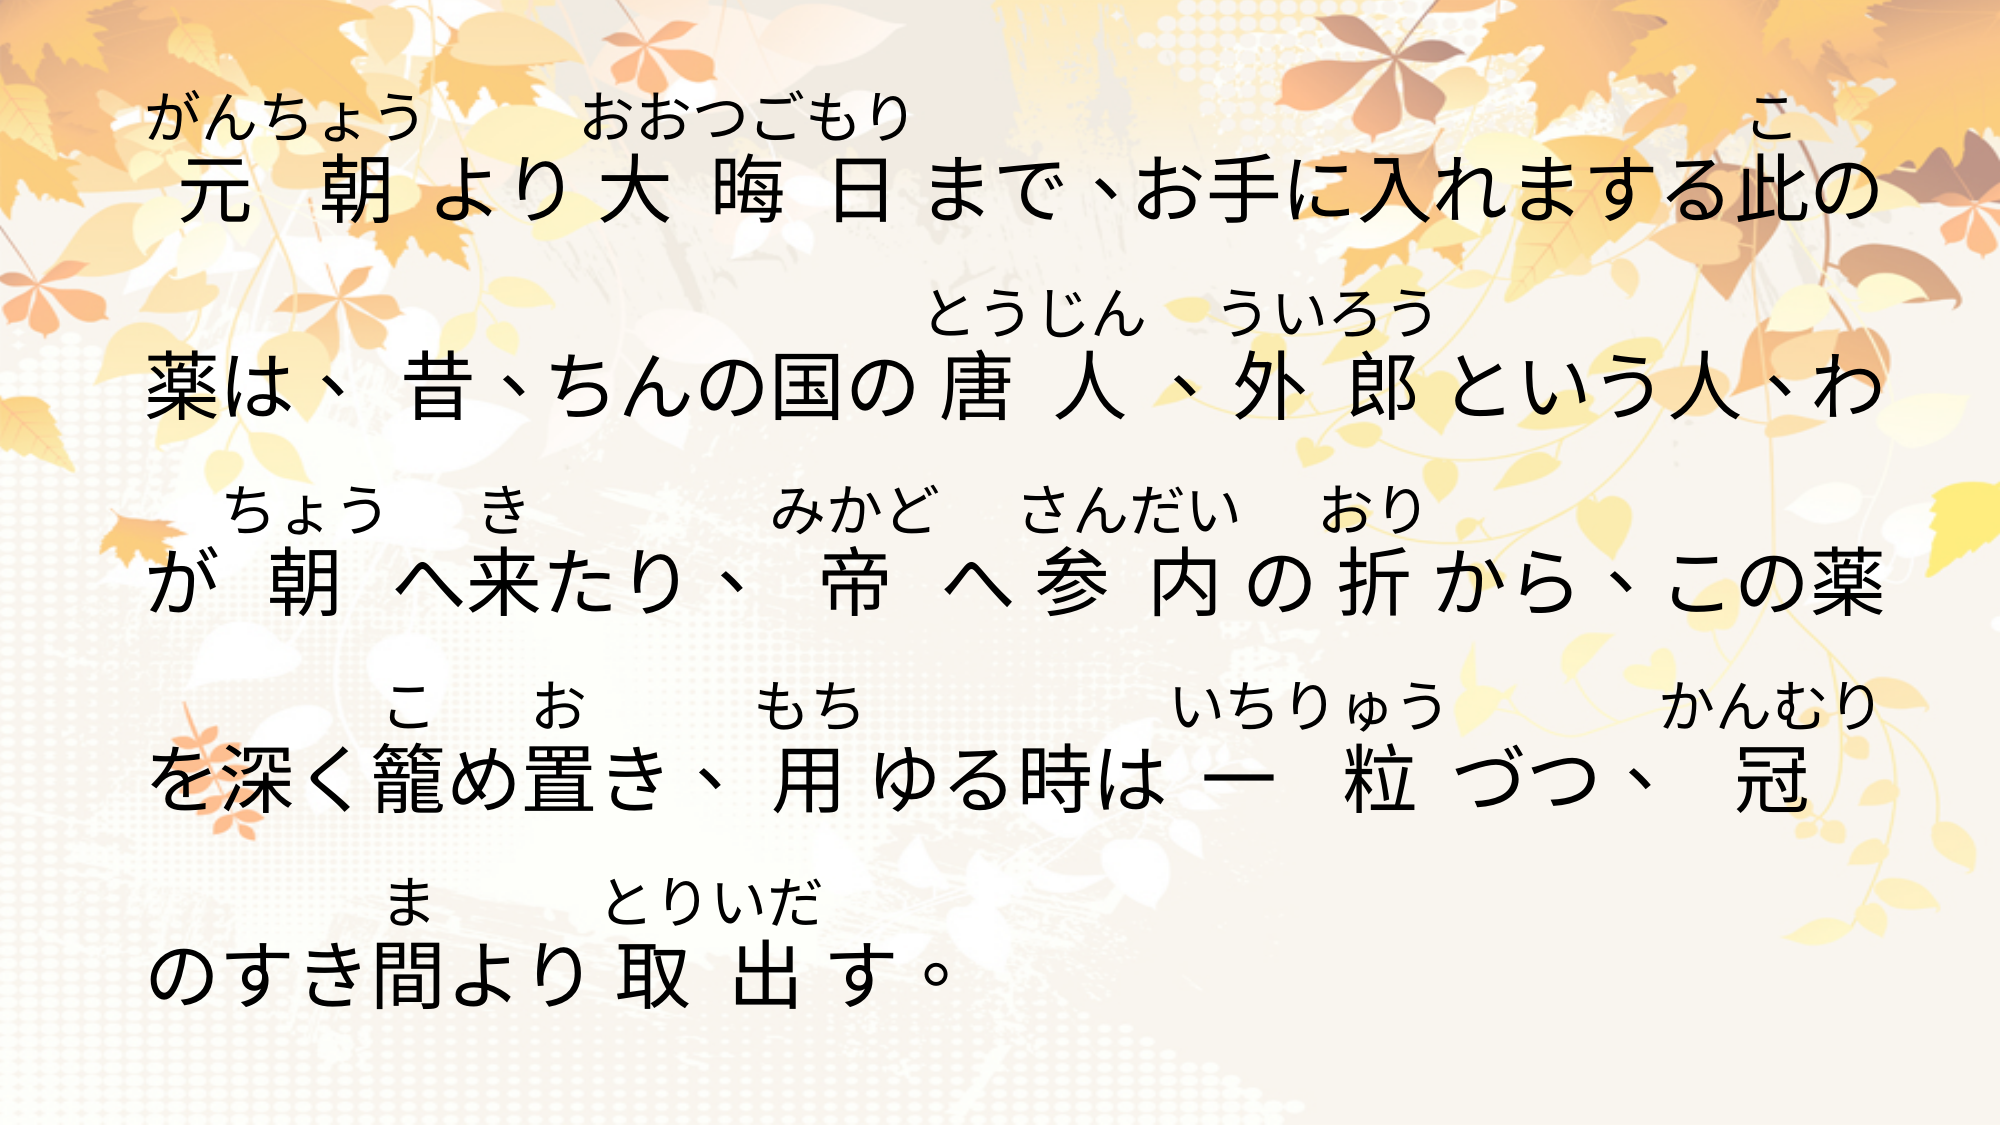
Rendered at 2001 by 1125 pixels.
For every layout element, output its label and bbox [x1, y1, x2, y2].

picture [144, 62, 1885, 1043]
